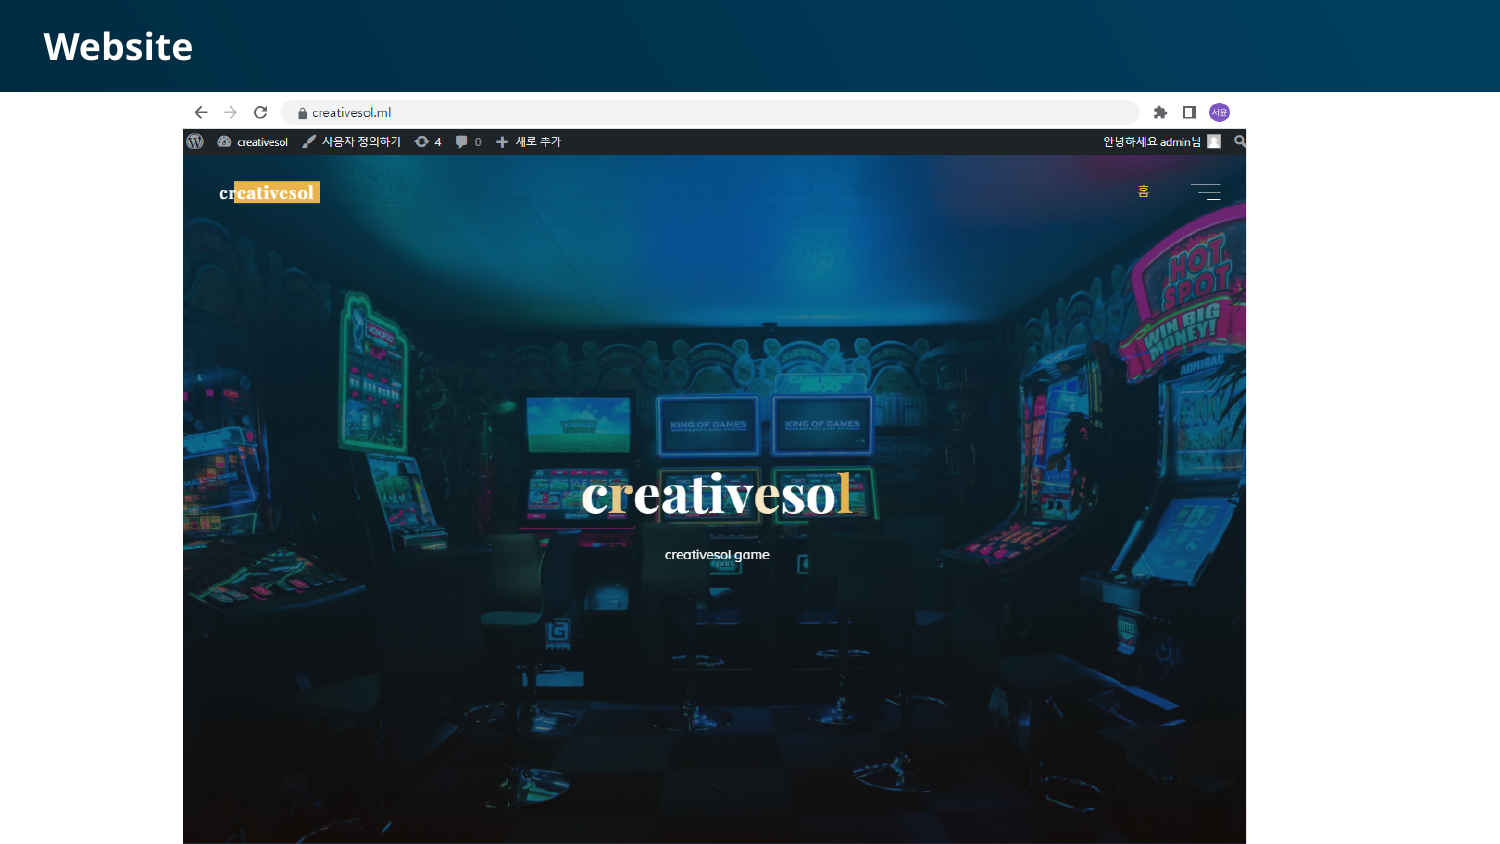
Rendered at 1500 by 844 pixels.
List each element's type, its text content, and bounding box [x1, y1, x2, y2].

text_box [182, 97, 1247, 844]
text_box [0, 0, 1500, 92]
picture [289, 100, 313, 124]
text_box Website [43, 15, 210, 76]
